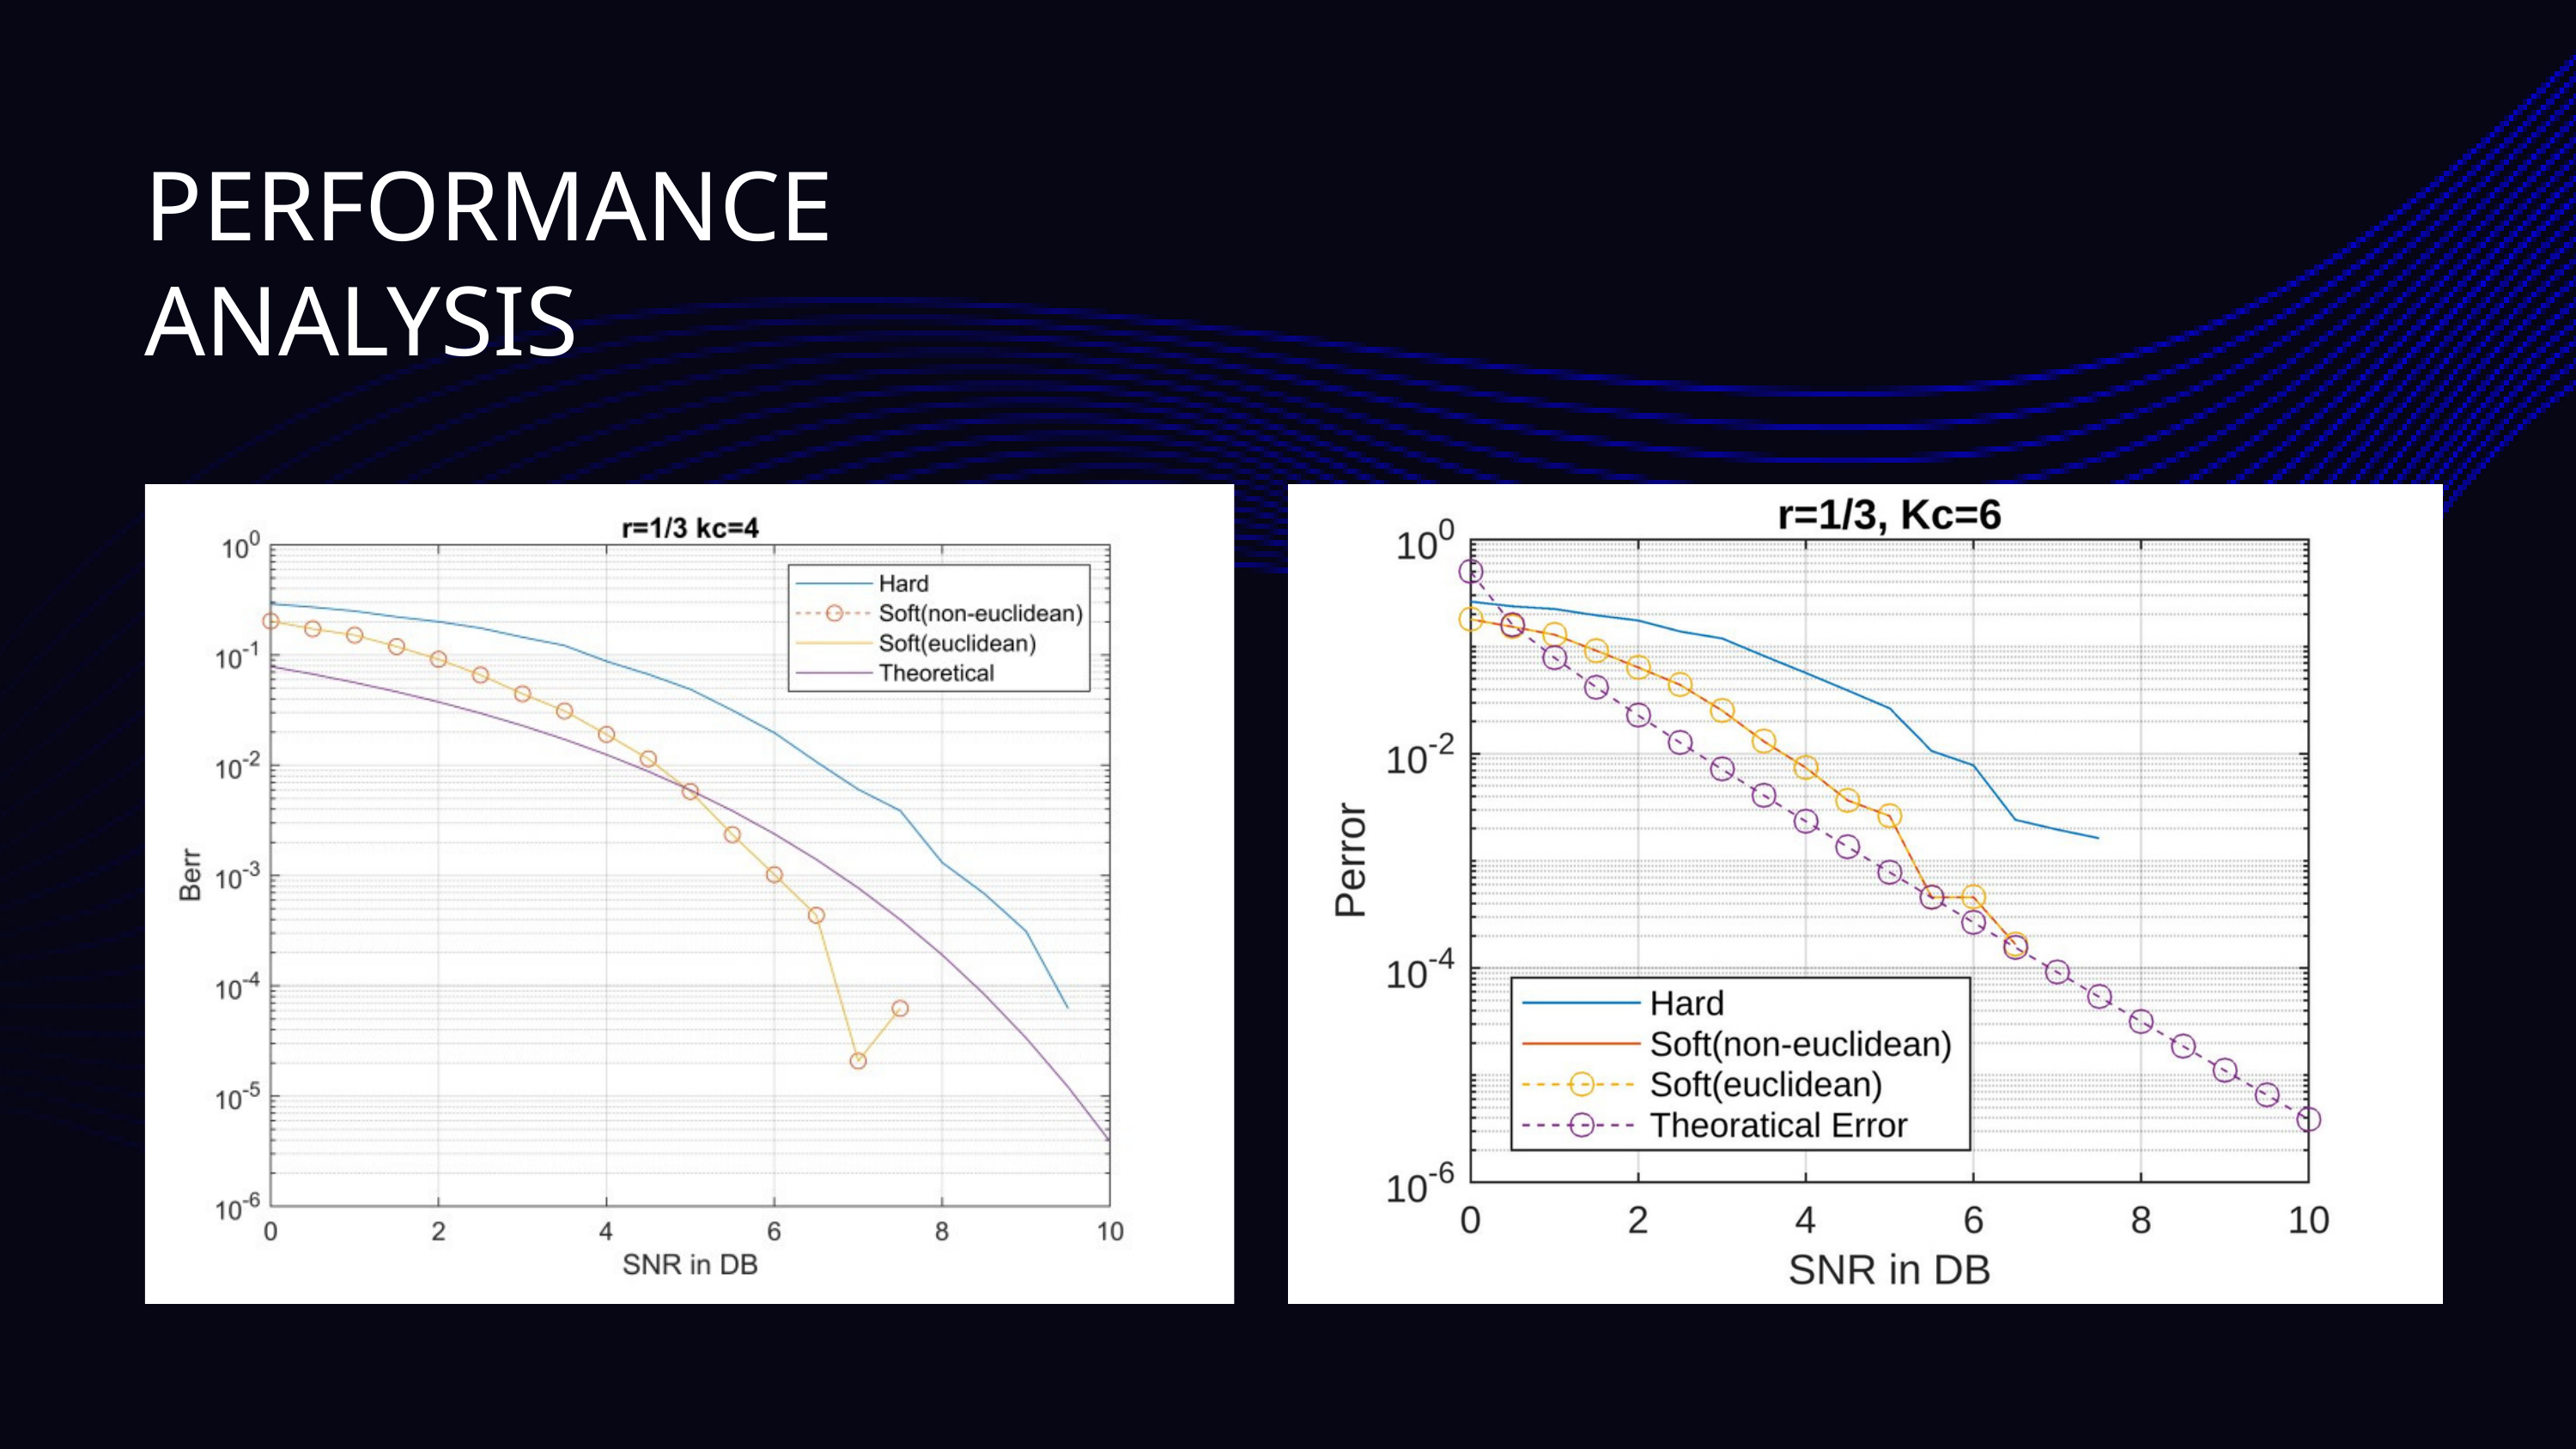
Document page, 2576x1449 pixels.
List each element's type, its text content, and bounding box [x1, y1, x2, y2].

text_box [144, 484, 1235, 1304]
text_box [1287, 484, 2443, 1304]
text_box [0, 0, 2576, 1185]
text_box PERFORMANCE ANALYSIS [144, 144, 1987, 375]
